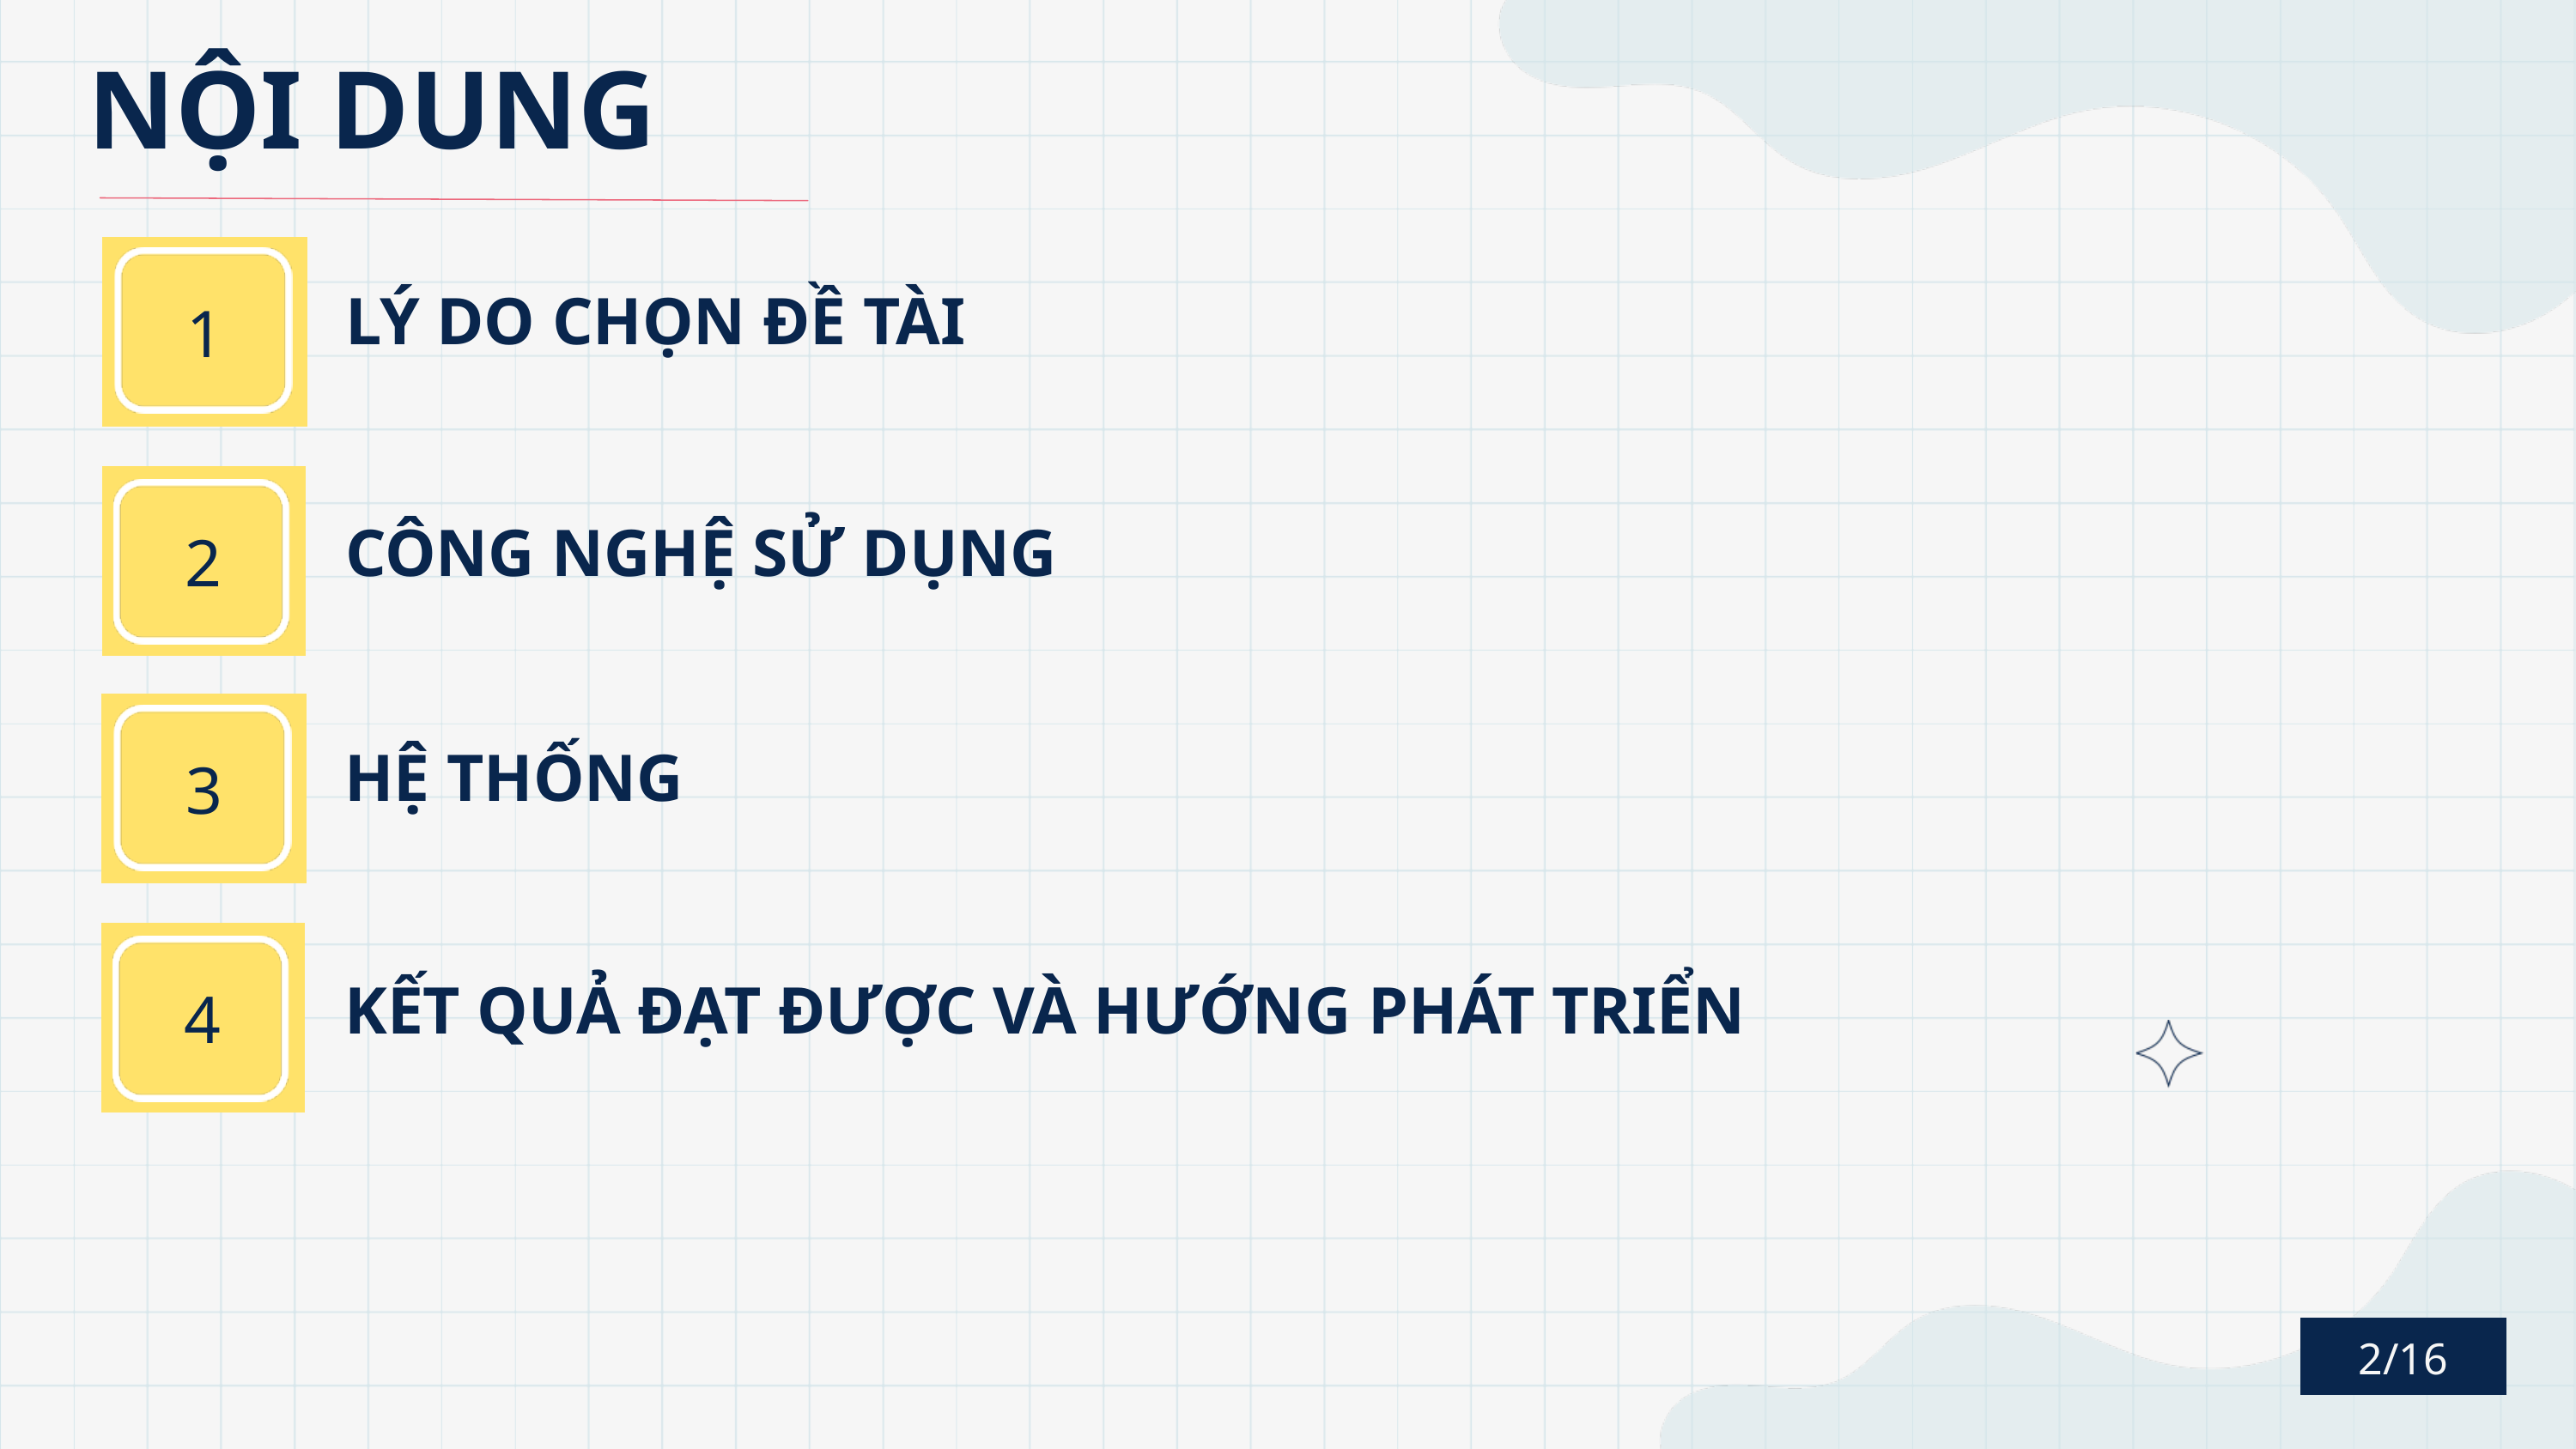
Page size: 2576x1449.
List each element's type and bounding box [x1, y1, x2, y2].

text_box [0, 0, 2576, 1449]
text_box [100, 693, 307, 884]
text_box [101, 236, 308, 427]
text_box [100, 923, 305, 1113]
text_box [101, 465, 306, 656]
text_box [99, 197, 809, 201]
text_box [2300, 1319, 2507, 1396]
